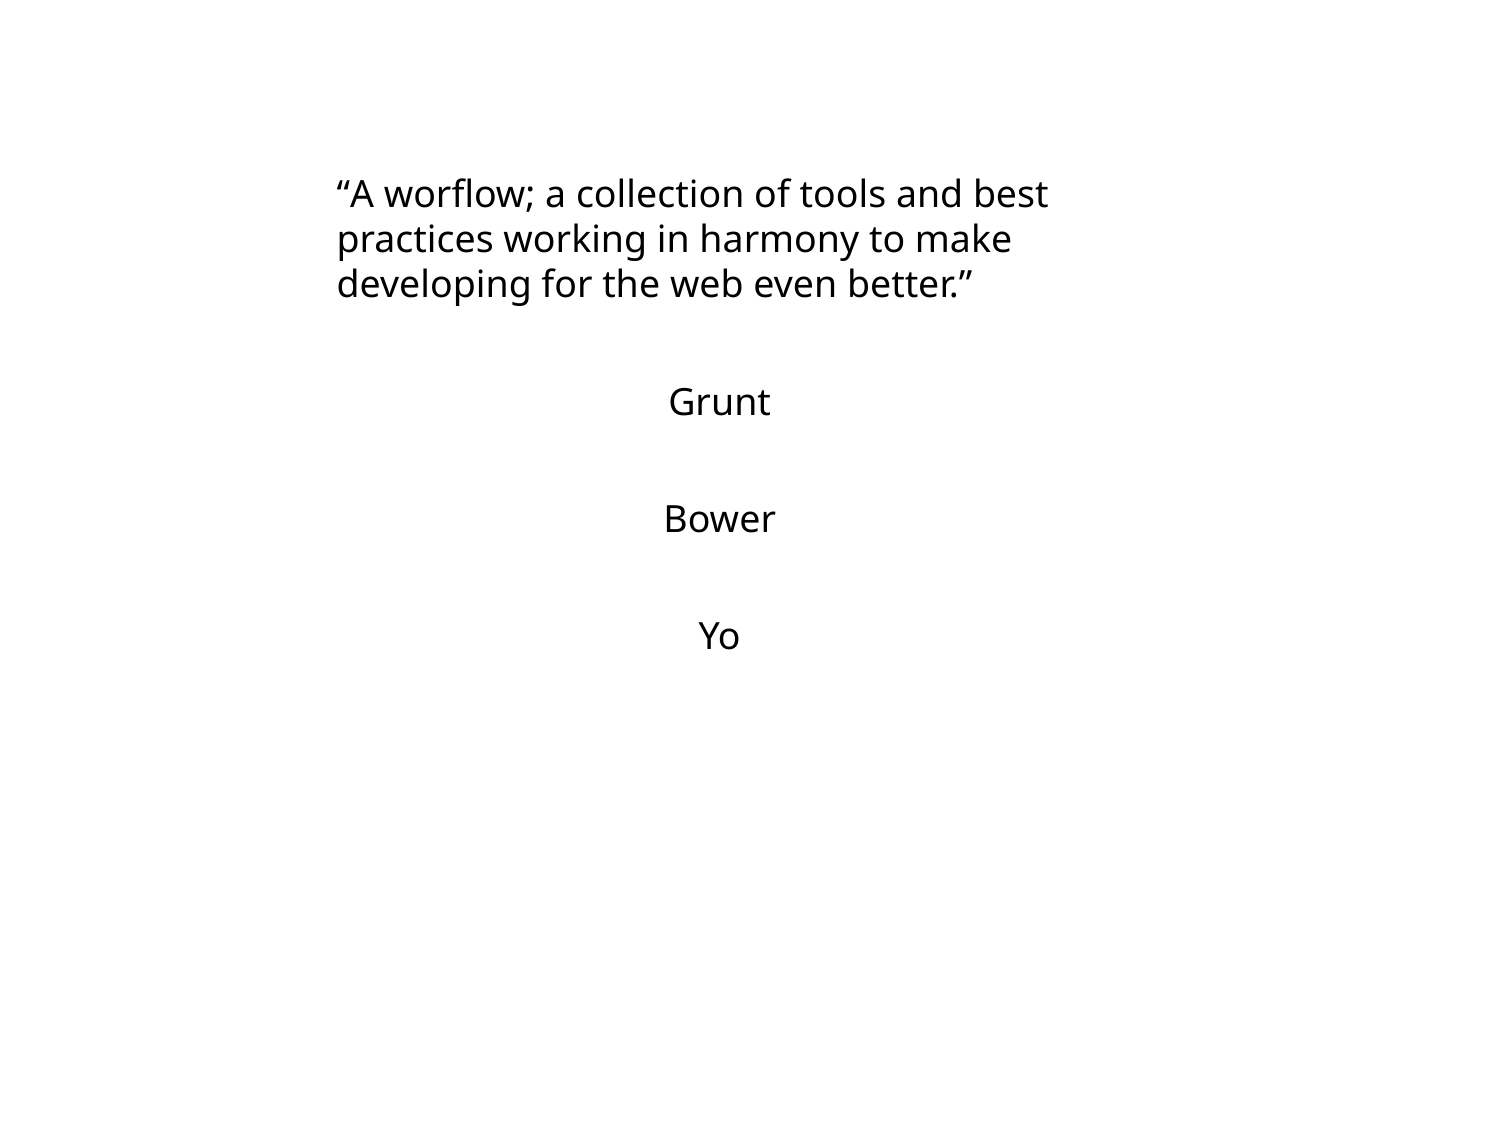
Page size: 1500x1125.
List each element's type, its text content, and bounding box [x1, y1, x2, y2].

text_box “A worflow; a collection of tools and best practices working in harmony to make developing for the web even better.” [321, 162, 1118, 313]
text_box Grunt [653, 370, 787, 431]
text_box Yo [683, 604, 756, 665]
text_box Bower [648, 487, 792, 548]
